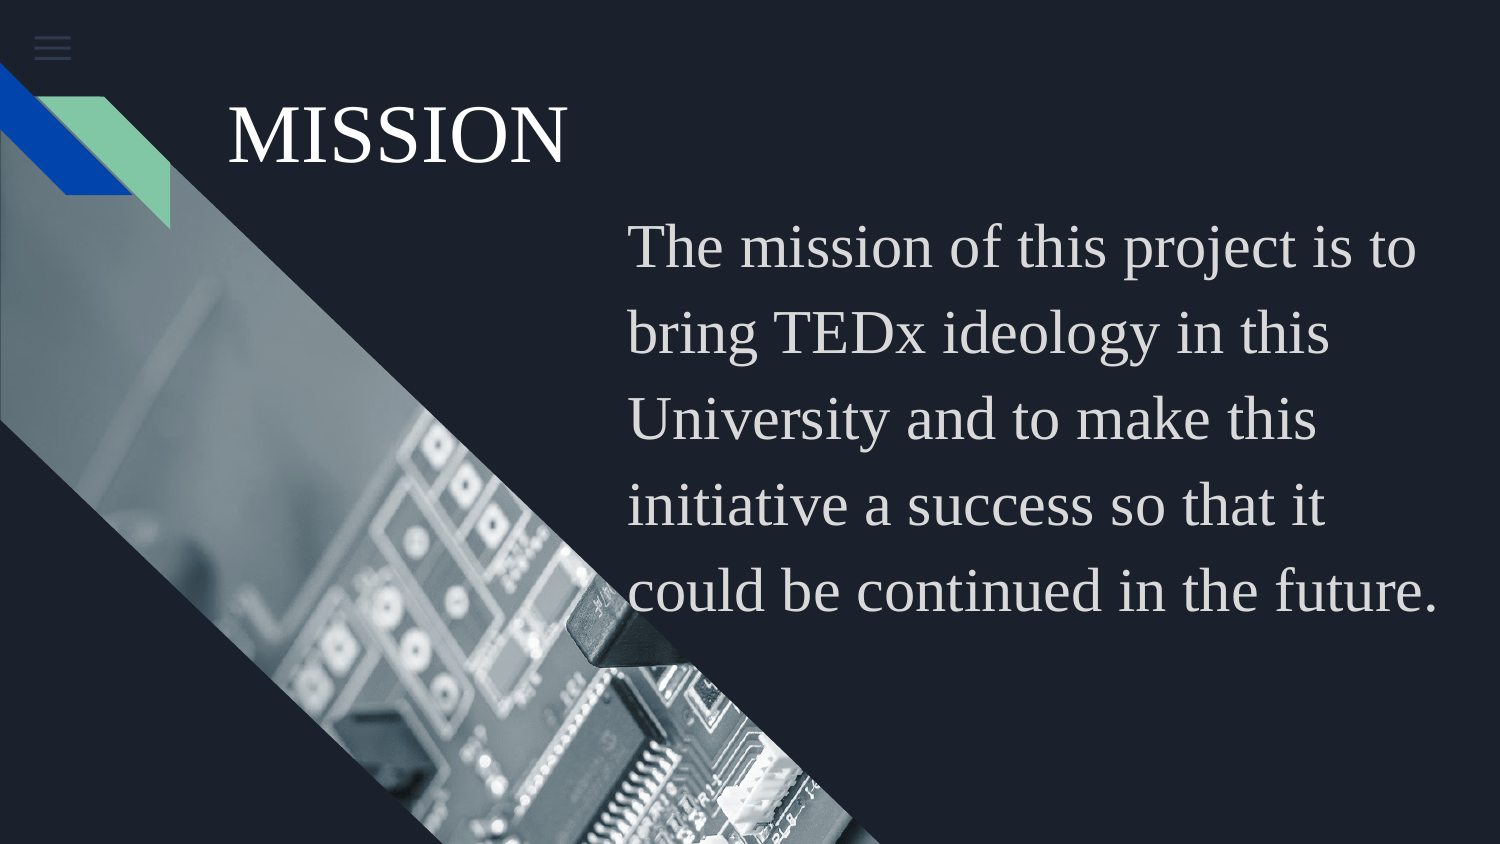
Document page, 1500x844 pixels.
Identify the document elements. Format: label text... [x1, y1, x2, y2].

picture [0, 97, 880, 844]
list The mission of this project is to bring TEDx ideology in this University and to make this initiative a success so that it could be continued in the future. [612, 178, 1485, 656]
title MISSION [212, 64, 1368, 215]
